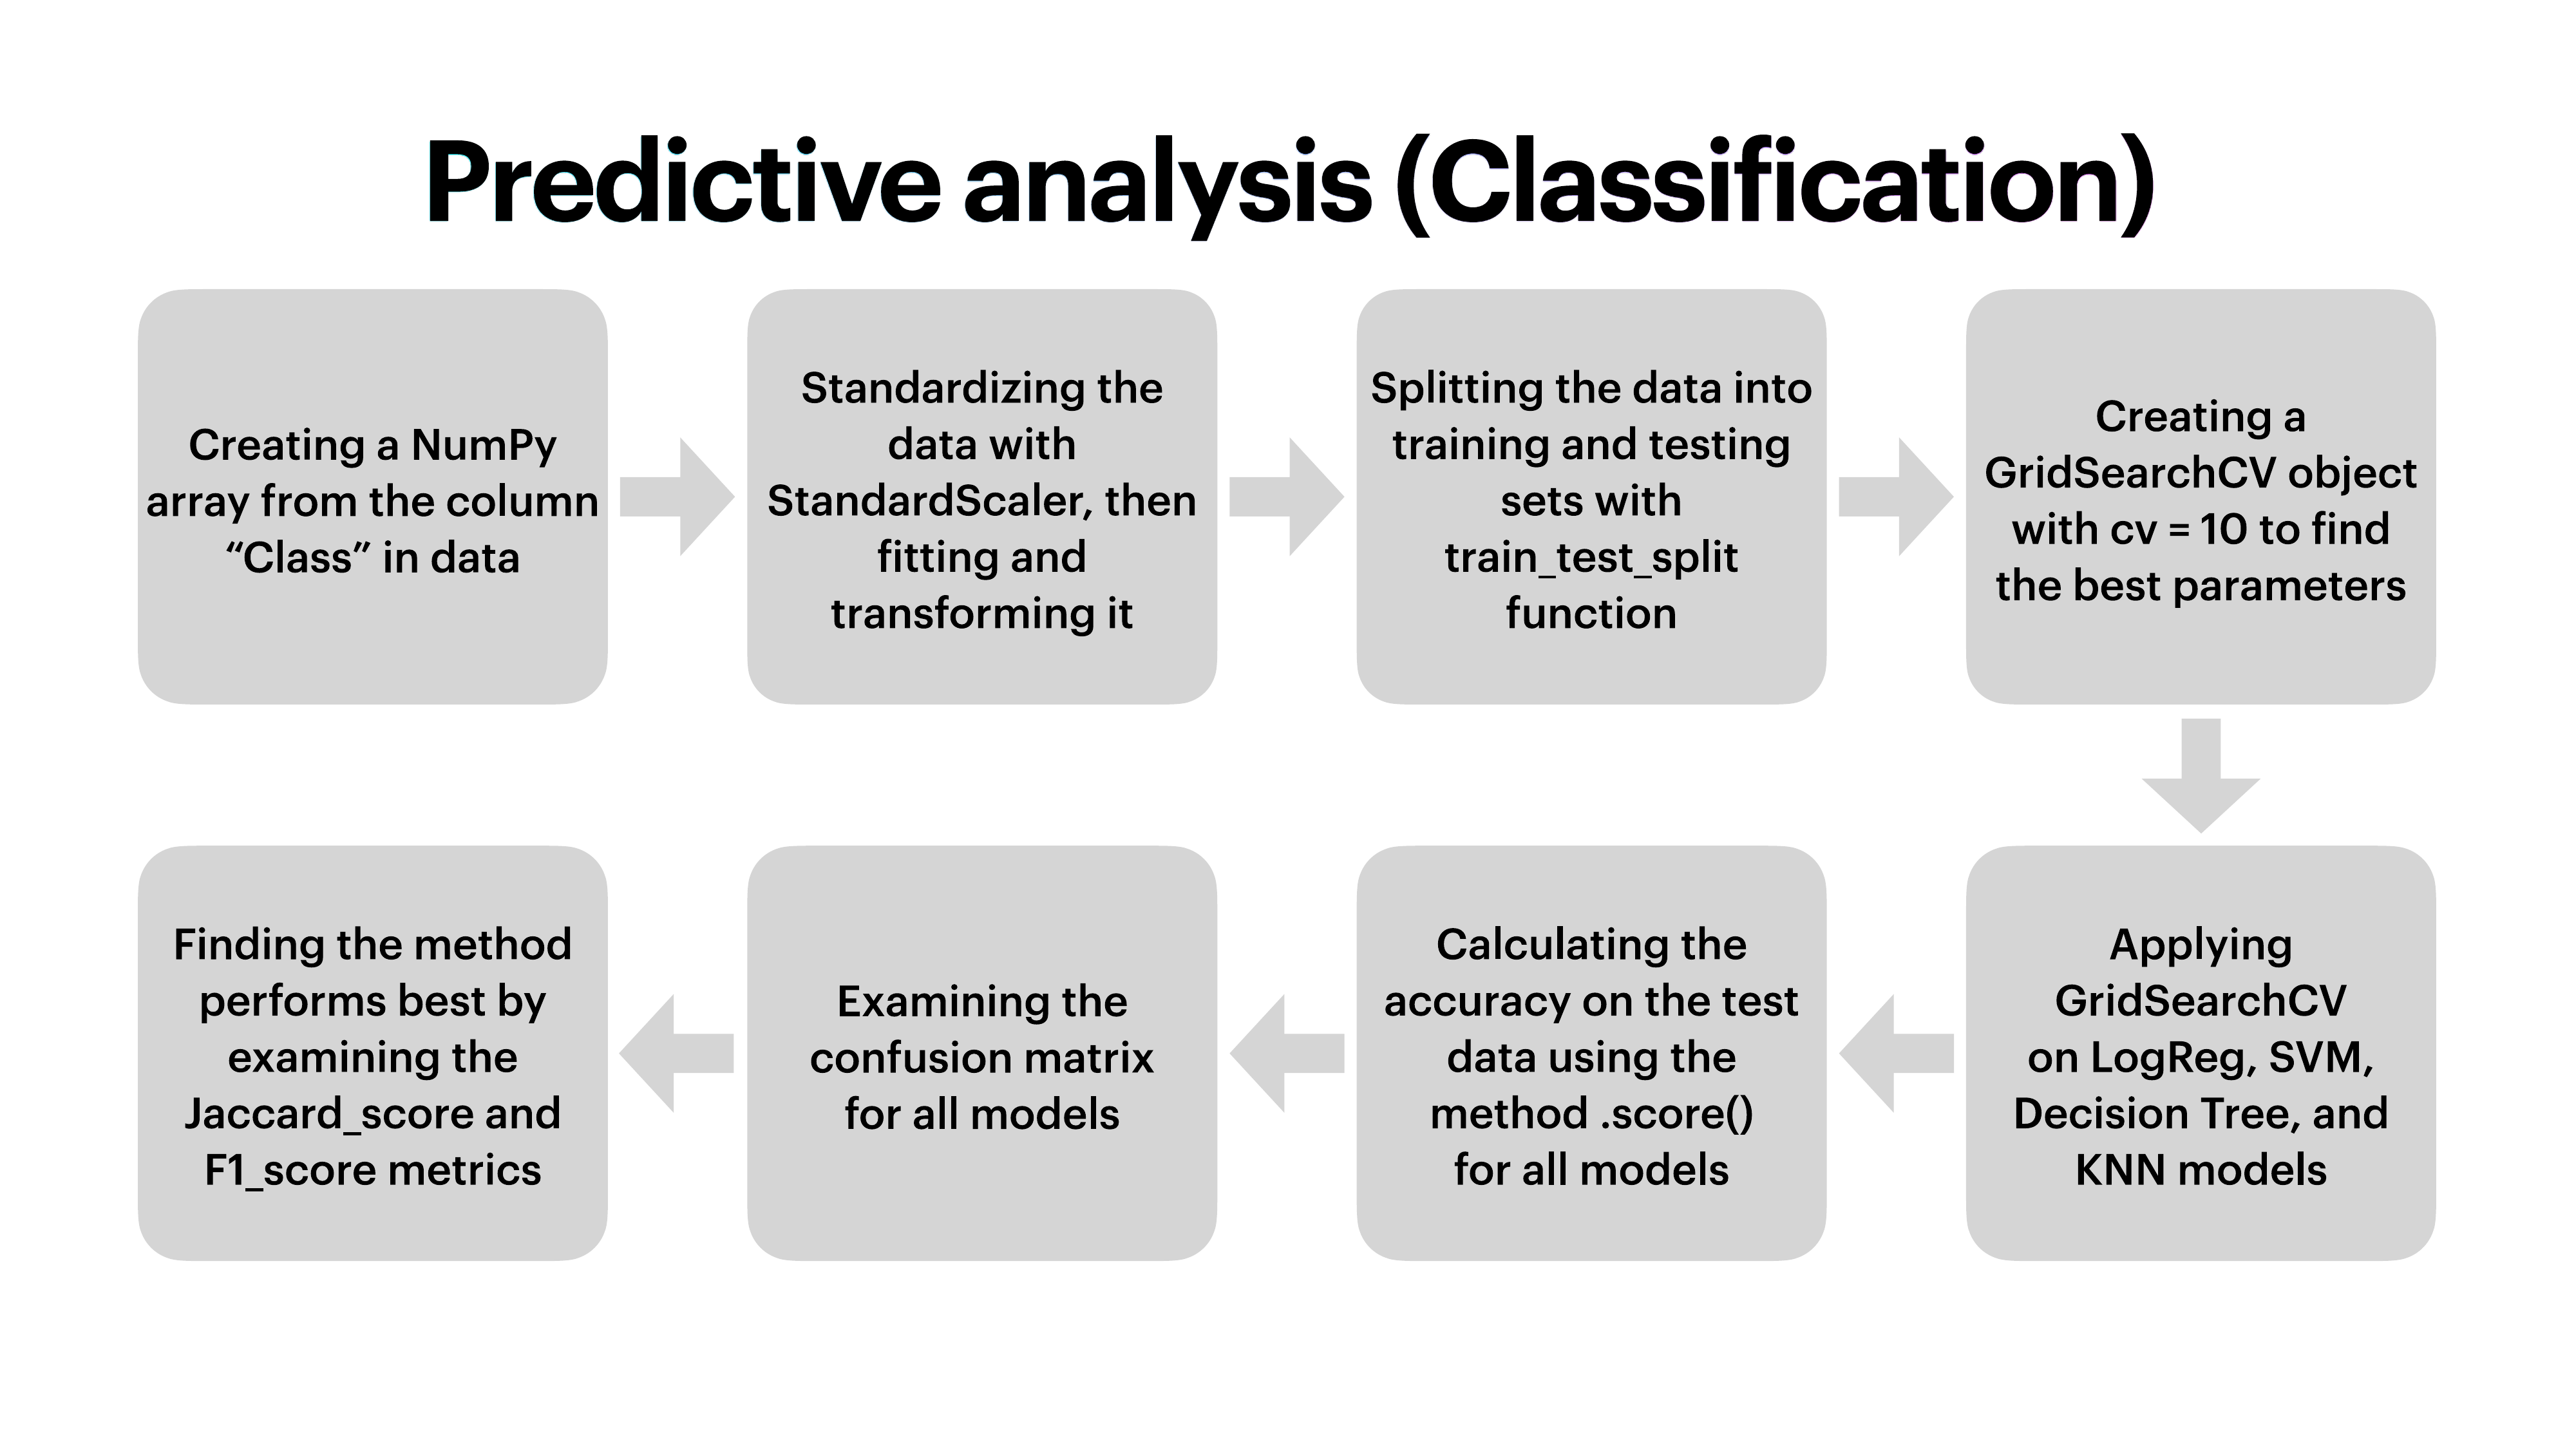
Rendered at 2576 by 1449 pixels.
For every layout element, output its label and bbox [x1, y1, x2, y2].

text_box [137, 845, 609, 1262]
picture [428, 132, 2155, 243]
text_box [746, 288, 1218, 705]
text_box [1965, 845, 2437, 1262]
text_box [137, 288, 611, 705]
text_box [1356, 845, 1828, 1262]
text_box [1232, 444, 1341, 550]
text_box [623, 444, 732, 550]
text_box [1233, 1000, 1342, 1106]
text_box [746, 845, 1218, 1262]
text_box [2148, 721, 2254, 830]
text_box [622, 1000, 732, 1106]
text_box [1356, 288, 1828, 705]
text_box [1842, 1000, 1951, 1106]
text_box [1965, 288, 2437, 705]
text_box [421, 67, 2158, 246]
text_box [1841, 444, 1951, 550]
